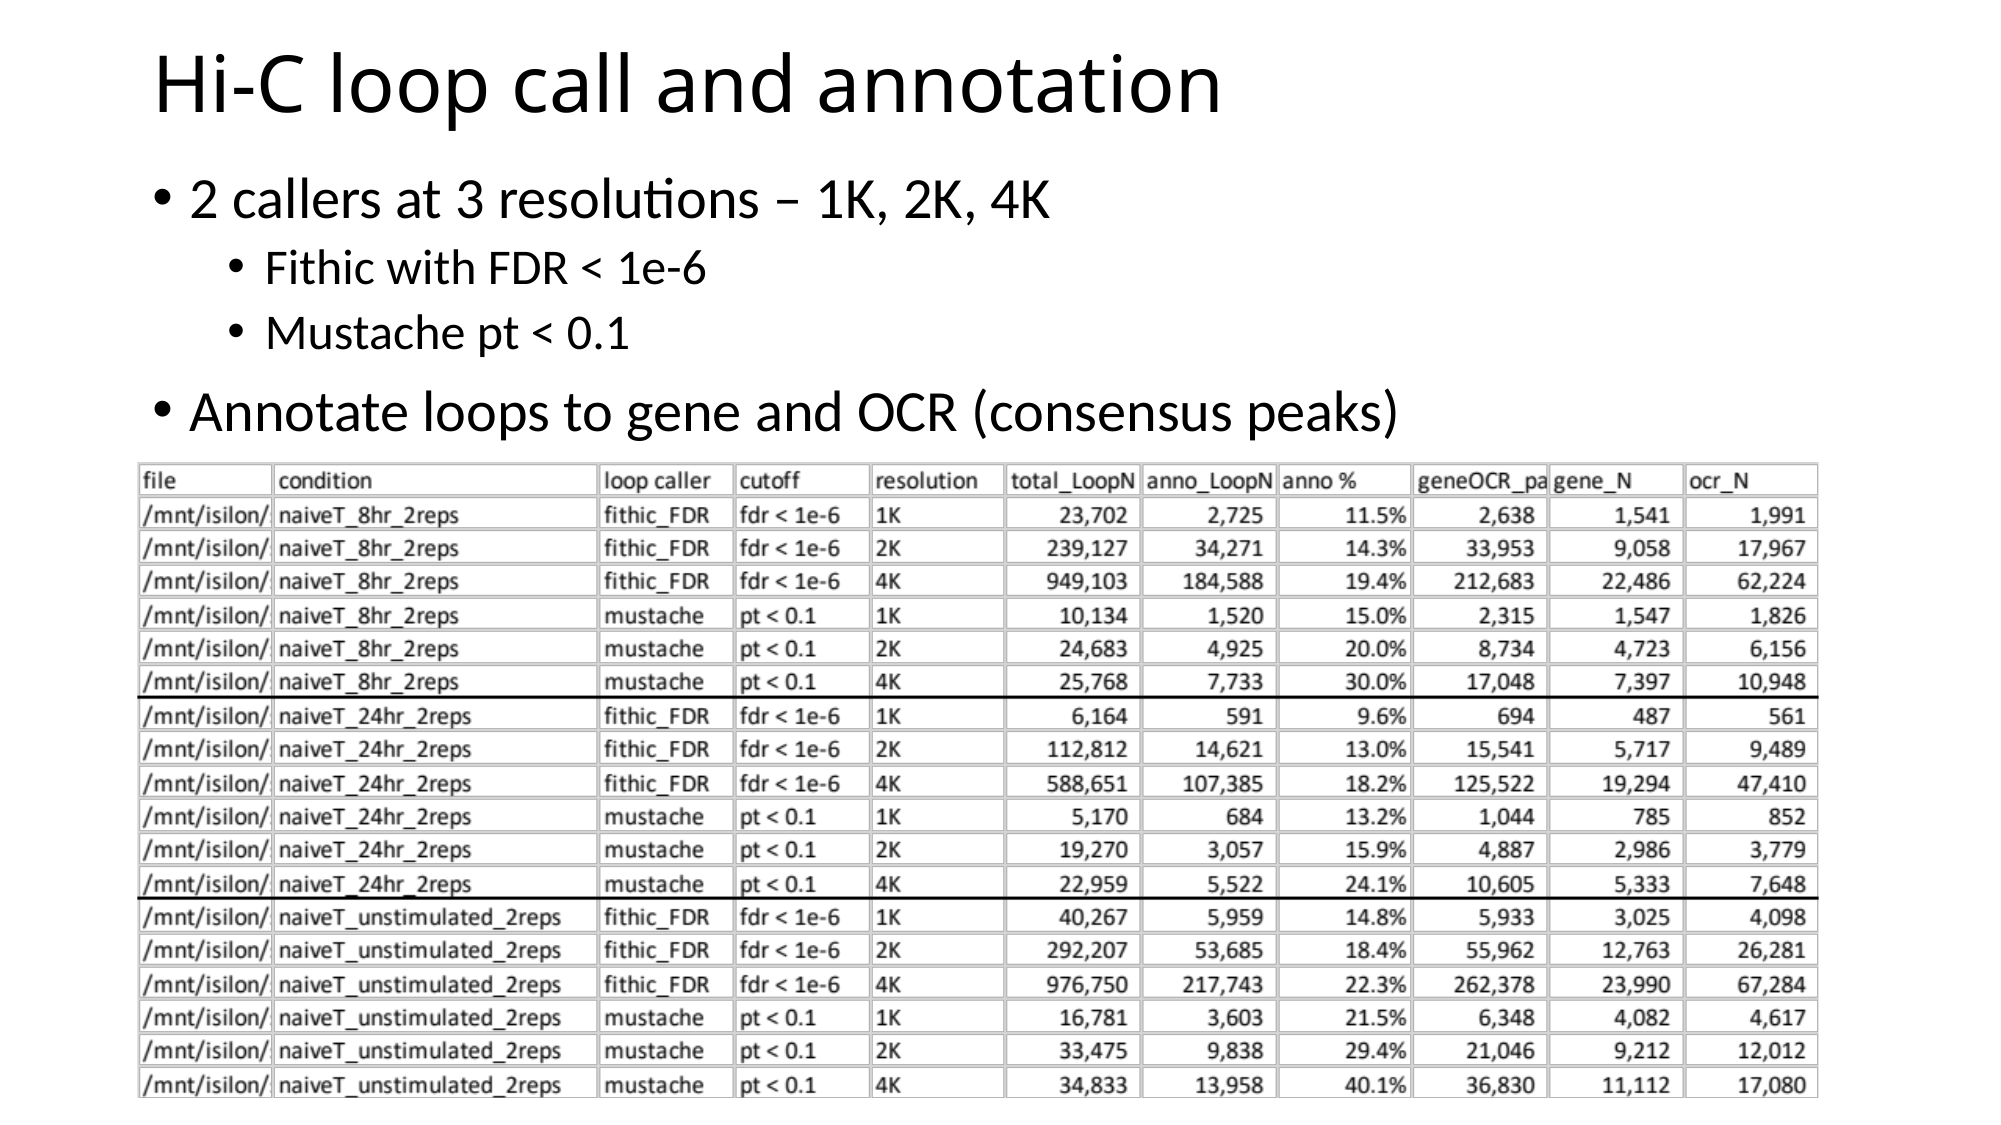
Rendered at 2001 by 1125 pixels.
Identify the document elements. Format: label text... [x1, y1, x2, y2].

list 2 callers at 3 resolutions – 1K, 2K, 4K Fithic with FDR < 1e-6 Mustache pt < 0.1 Annotate loops to gene and OCR (consensus peaks) [137, 160, 1863, 1014]
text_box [137, 462, 1819, 1098]
title Hi-C loop call and annotation [137, 36, 1863, 138]
